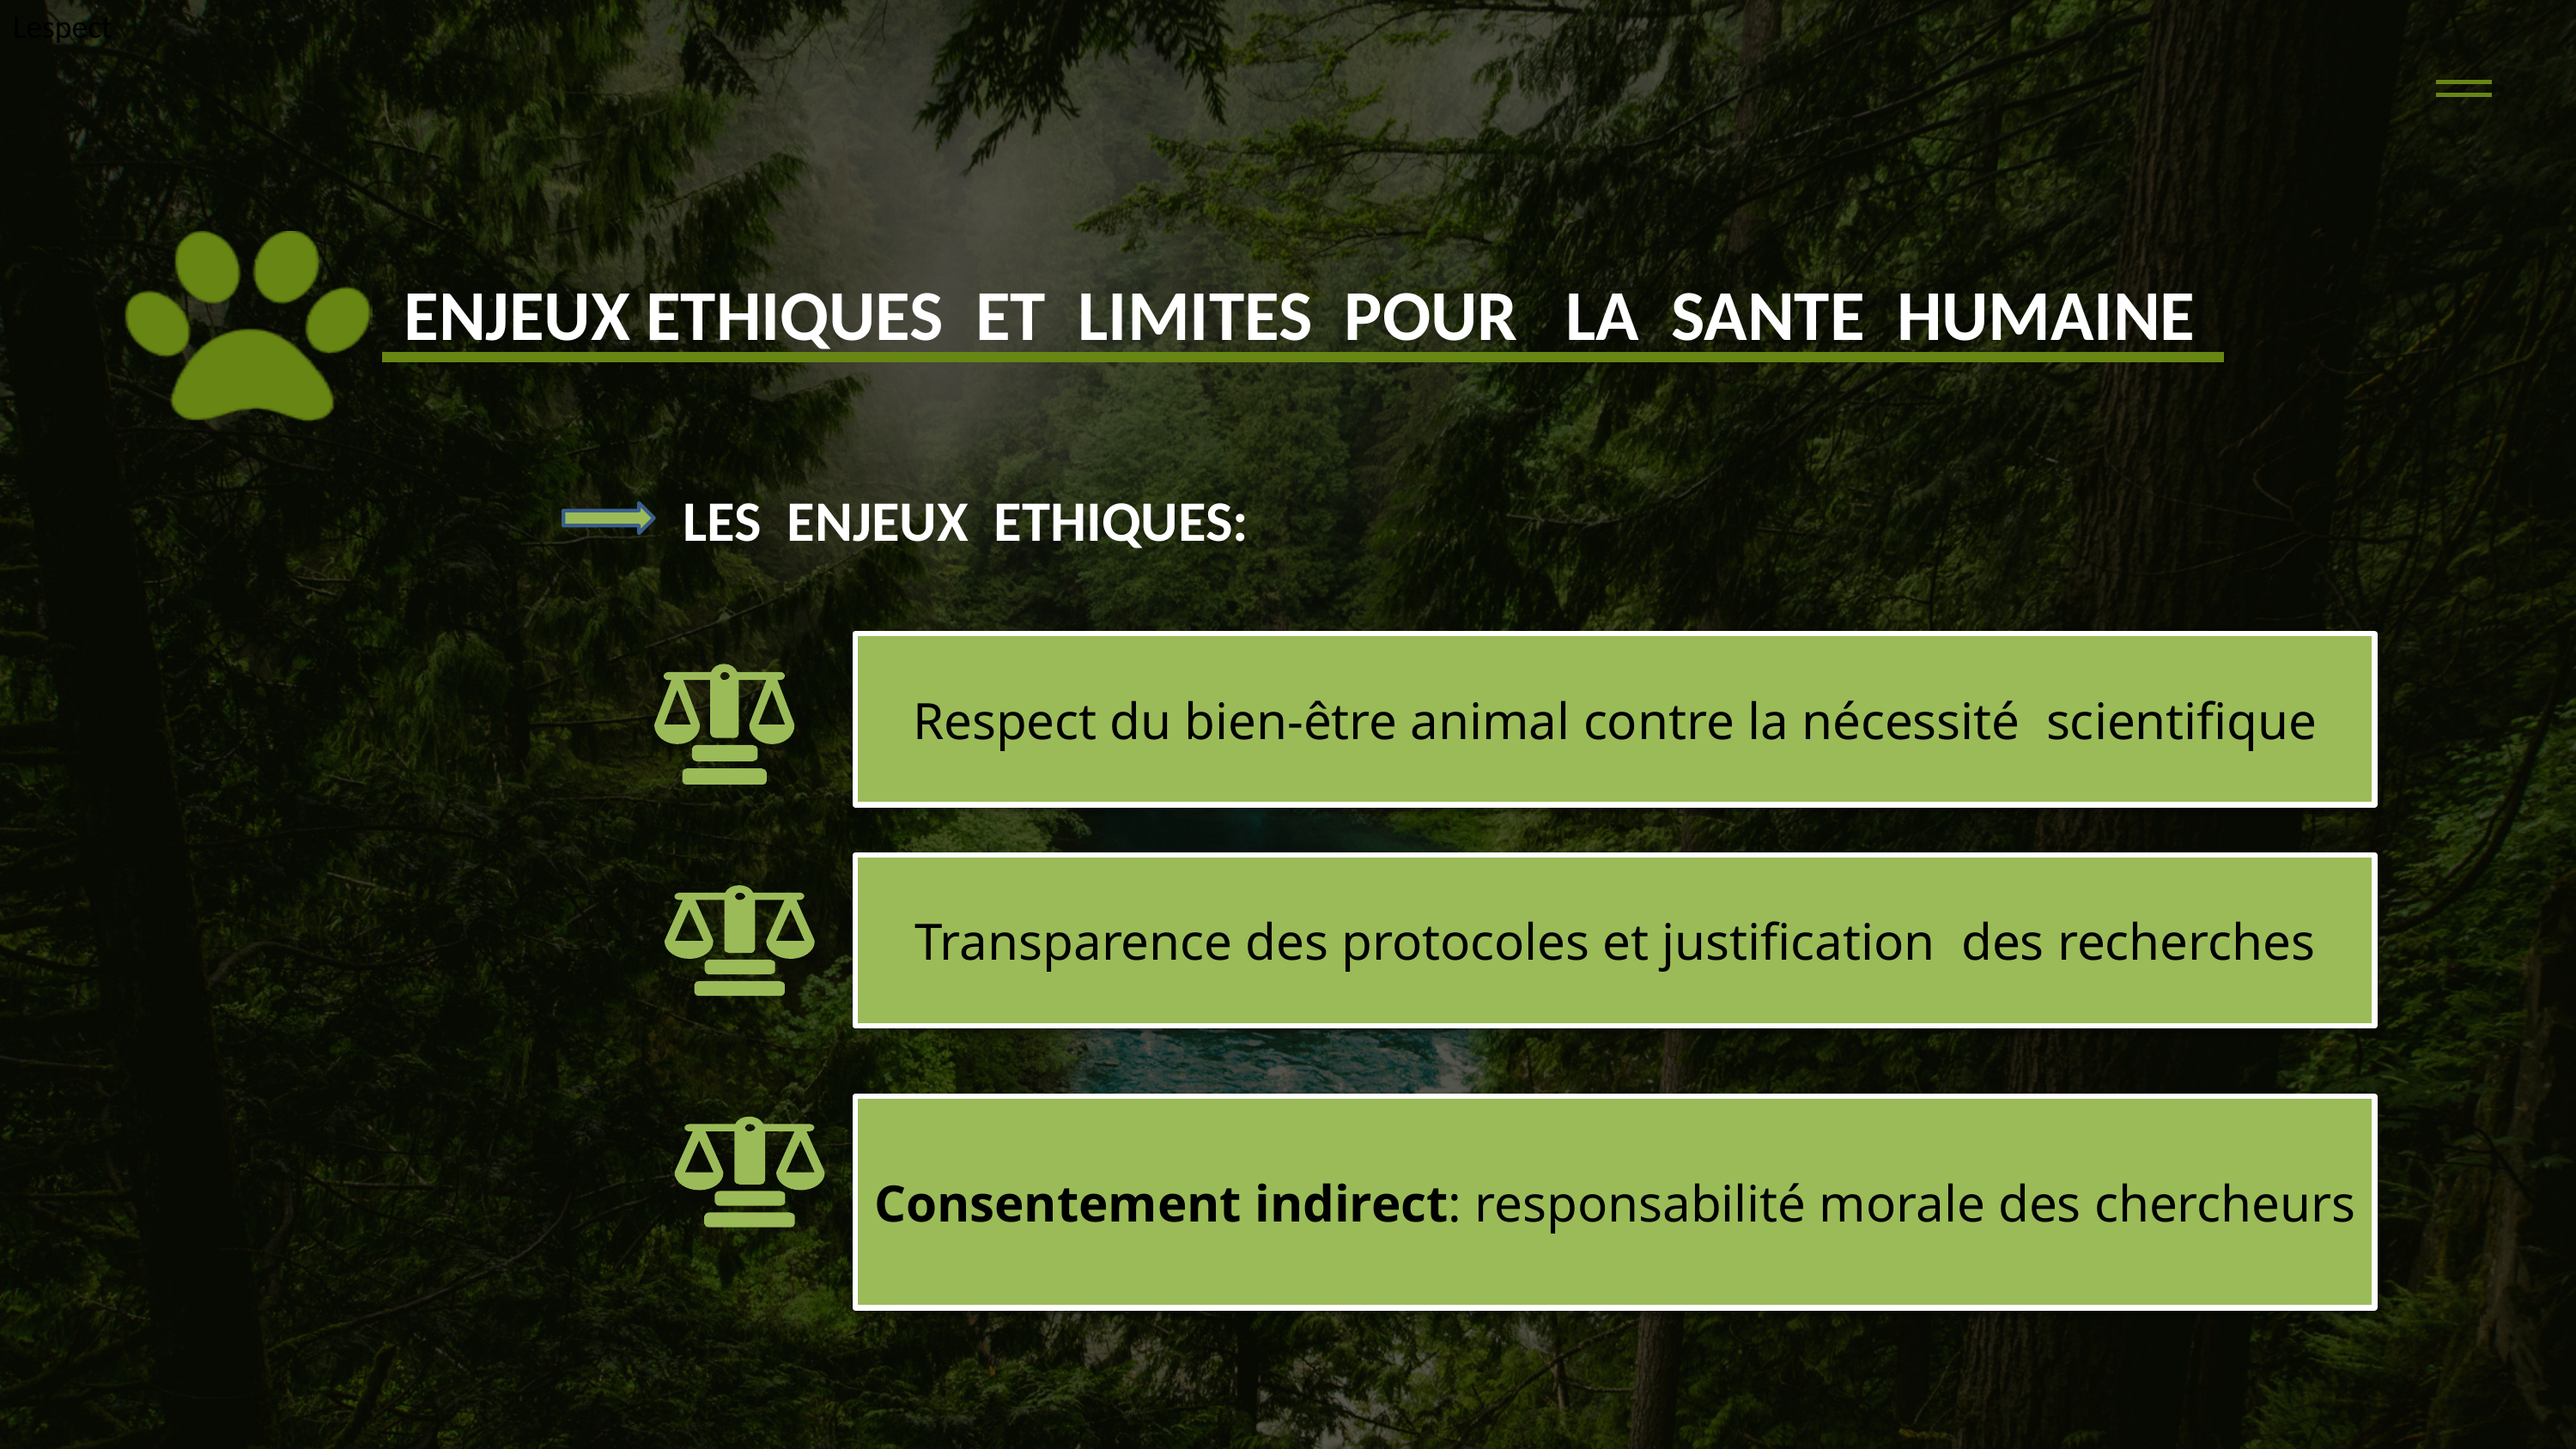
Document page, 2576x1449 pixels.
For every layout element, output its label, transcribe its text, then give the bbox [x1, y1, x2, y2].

text_box Consentement indirect: responsabilité morale des chercheurs [853, 1094, 2378, 1311]
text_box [382, 351, 2225, 362]
text_box Transparence des protocoles et justification des recherches [853, 852, 2378, 1028]
text_box LES ENJEUX ETHIQUES: [0, 401, 2366, 635]
text_box Respect du bien-être animal contre la nécessité scientifique [853, 631, 2378, 808]
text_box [2435, 79, 2493, 84]
text_box [562, 501, 656, 536]
text_box Lespect [0, 0, 2576, 1449]
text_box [664, 885, 816, 997]
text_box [2435, 92, 2493, 97]
text_box ENJEUX ETHIQUES ET LIMITES POUR LA SANTE HUMAINE [380, 119, 2236, 401]
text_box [653, 664, 795, 785]
text_box [120, 231, 373, 401]
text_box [673, 1116, 826, 1228]
